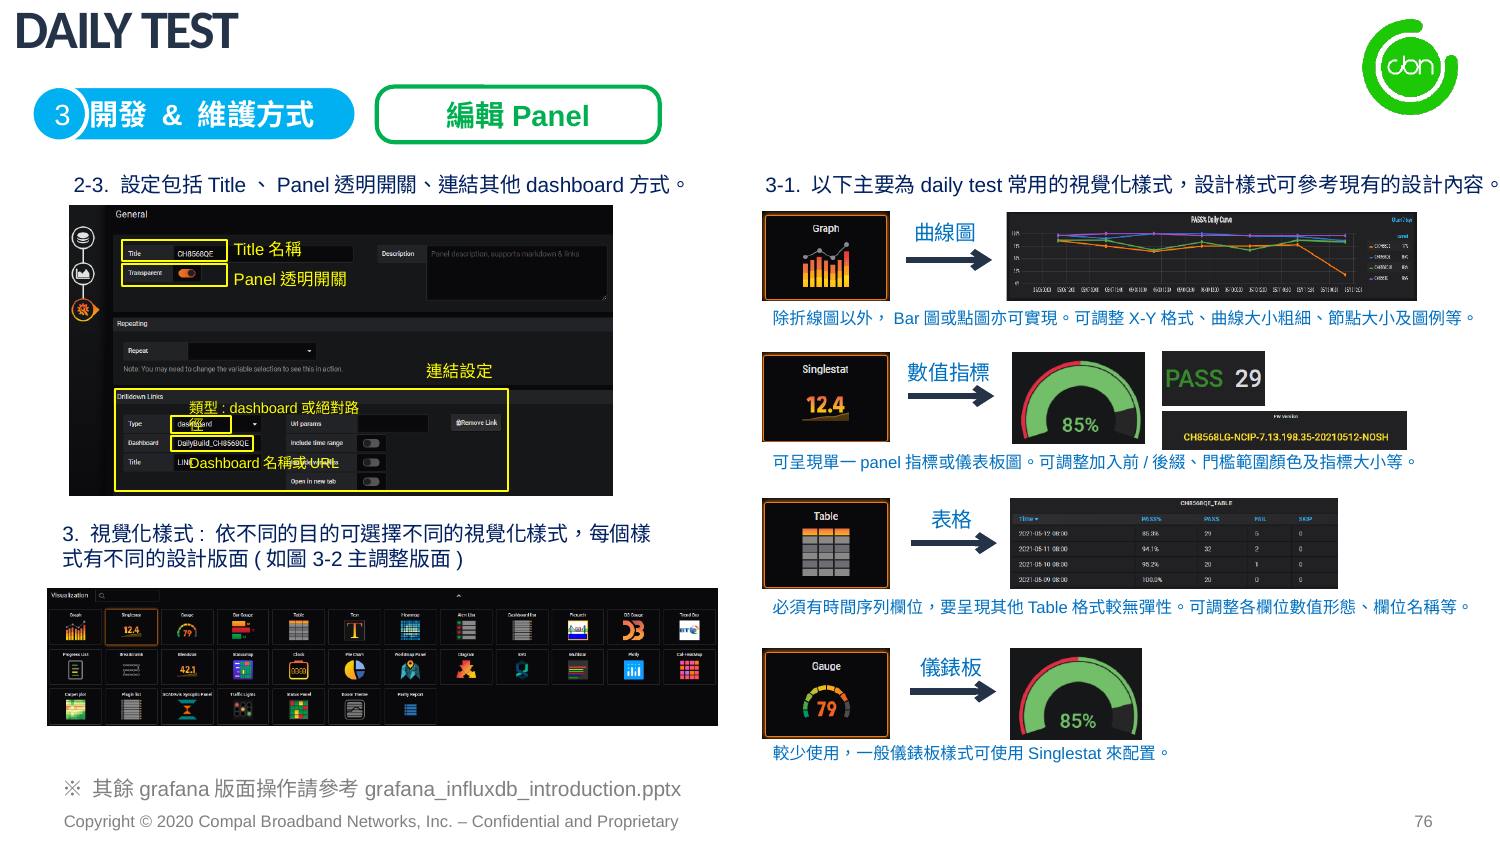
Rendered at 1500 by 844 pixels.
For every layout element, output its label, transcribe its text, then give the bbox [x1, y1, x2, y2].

picture [1362, 19, 1458, 115]
slide_number 76 [1372, 802, 1448, 839]
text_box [757, 498, 1485, 626]
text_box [757, 351, 1441, 481]
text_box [68, 204, 613, 497]
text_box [757, 647, 1215, 772]
picture [47, 588, 718, 726]
text_box 編輯Panel [374, 84, 662, 145]
text_box 3-1. 以下主要為daily test常用的視覺化樣式，設計樣式可參考現有的設計內容。 [750, 164, 1500, 205]
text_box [31, 85, 357, 142]
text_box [757, 211, 1485, 336]
text_box 2-3. 設定包括Title、Panel透明開關、連結其他dashboard方式。 [58, 164, 692, 205]
text_box 3. 視覺化樣式: 依不同的目的可選擇不同的視覺化樣式，每個樣式有不同的設計版面(如圖3-2主調整版面) [47, 513, 681, 579]
text_box Daily test [0, 0, 1375, 86]
text_box ※ 其餘grafana版面操作請參考grafana_influxdb_introduction.pptx [47, 768, 742, 808]
